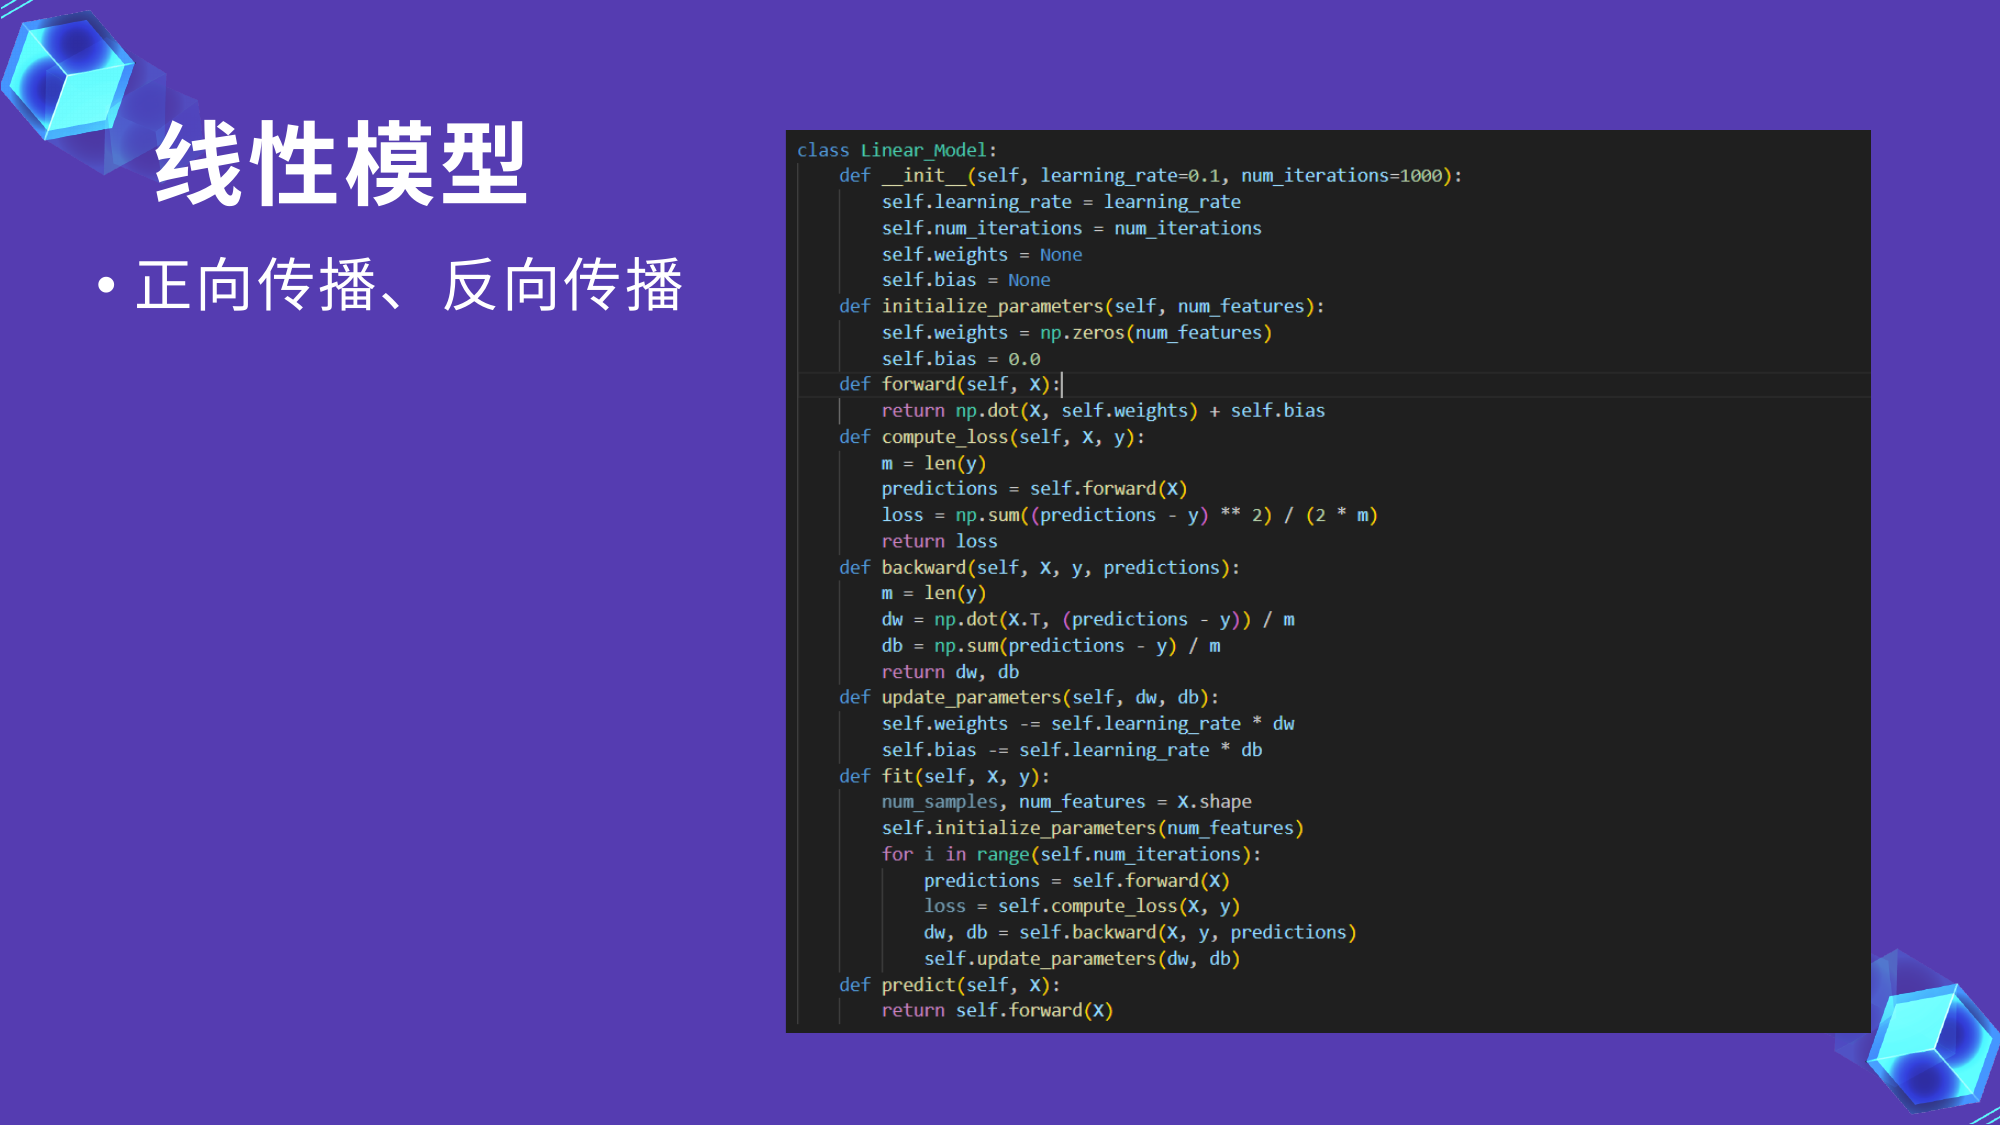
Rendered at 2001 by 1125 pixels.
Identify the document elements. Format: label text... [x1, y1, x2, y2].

list 正向传播、反向传播 [81, 248, 785, 963]
title 线性模型 [362, 59, 1863, 248]
picture [0, 0, 362, 329]
picture [785, 130, 2000, 1125]
